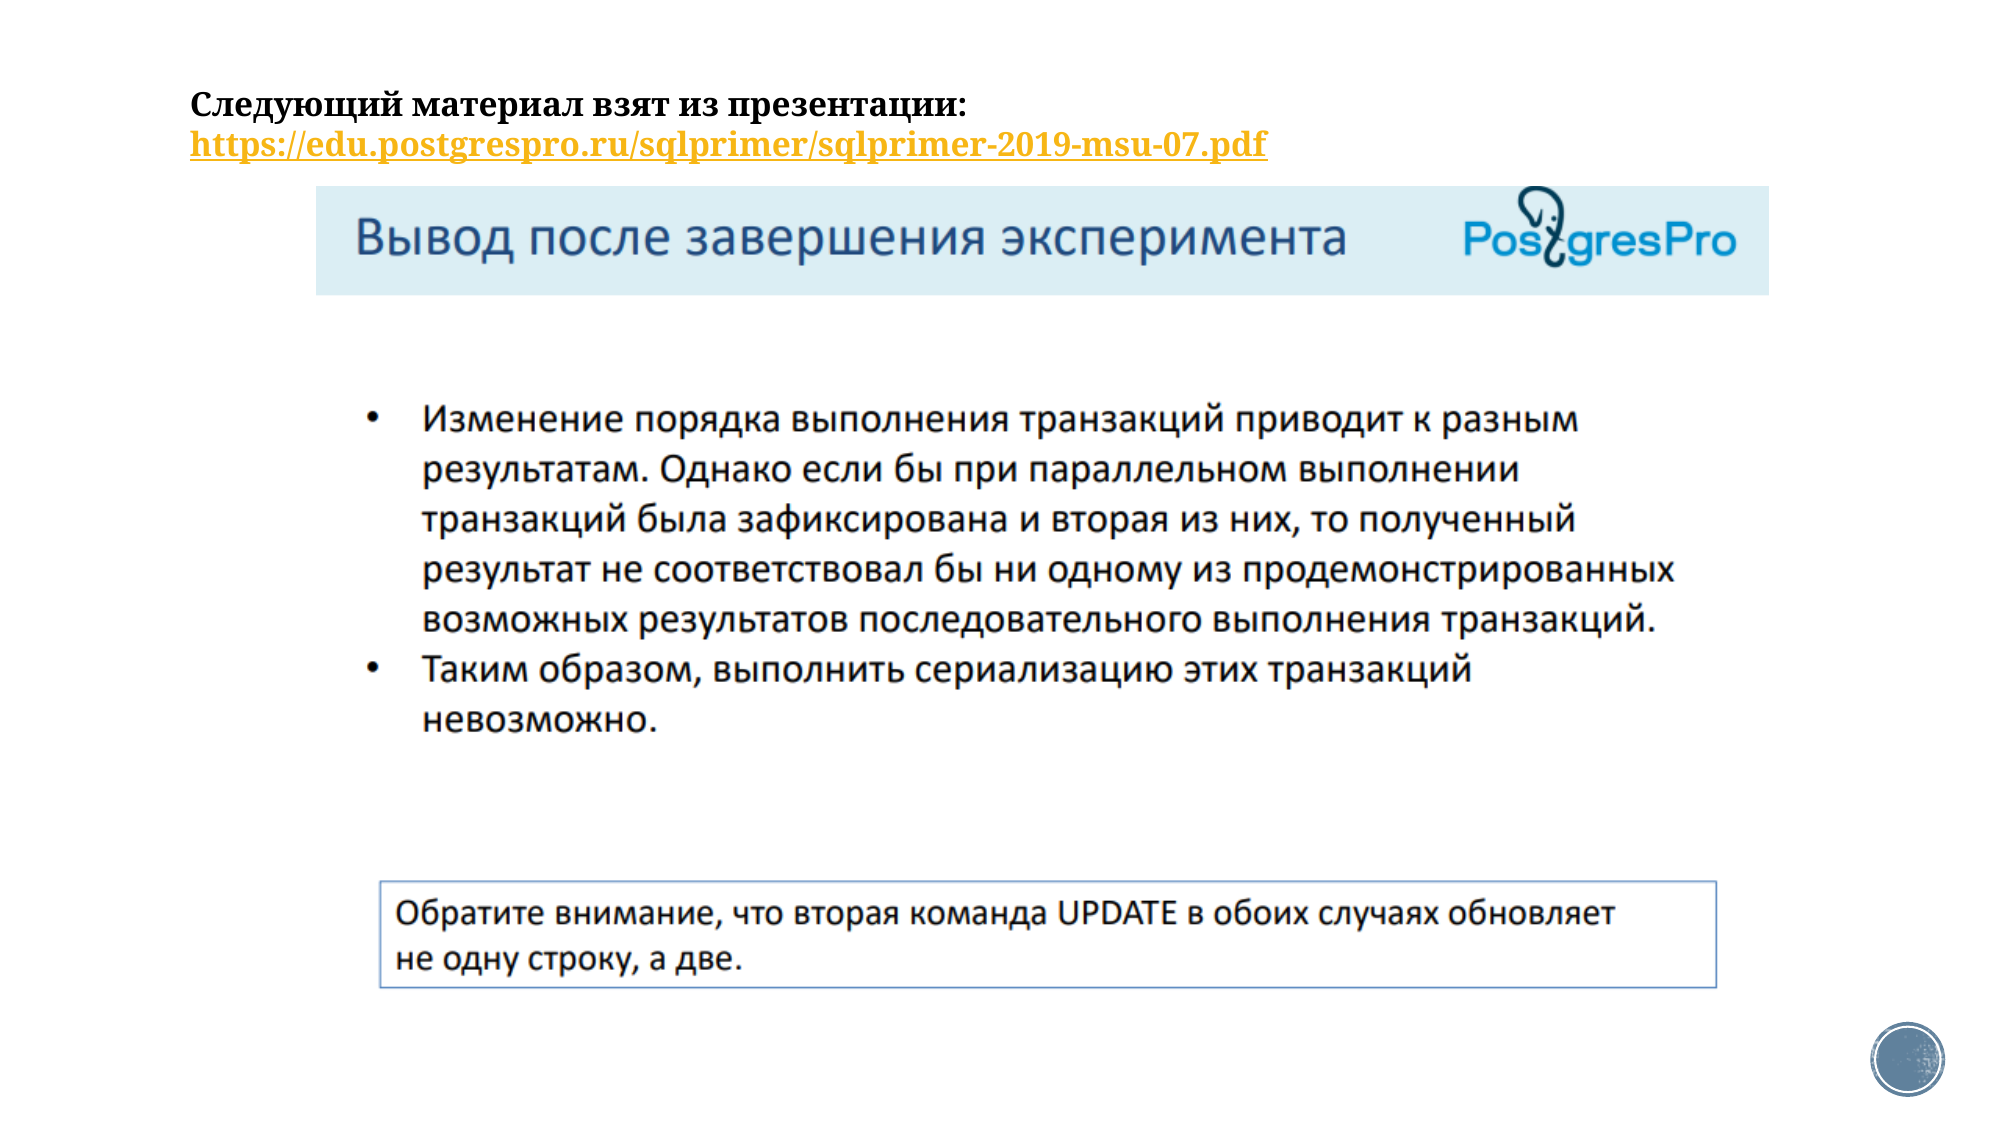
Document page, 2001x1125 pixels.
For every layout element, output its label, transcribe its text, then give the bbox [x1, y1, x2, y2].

title Следующий материал взят из презентации: https://edu.postgrespro.ru/sqlprimer/sqlprimer-2019-msu-07.pdf [174, 40, 1876, 212]
picture [316, 186, 1769, 1034]
